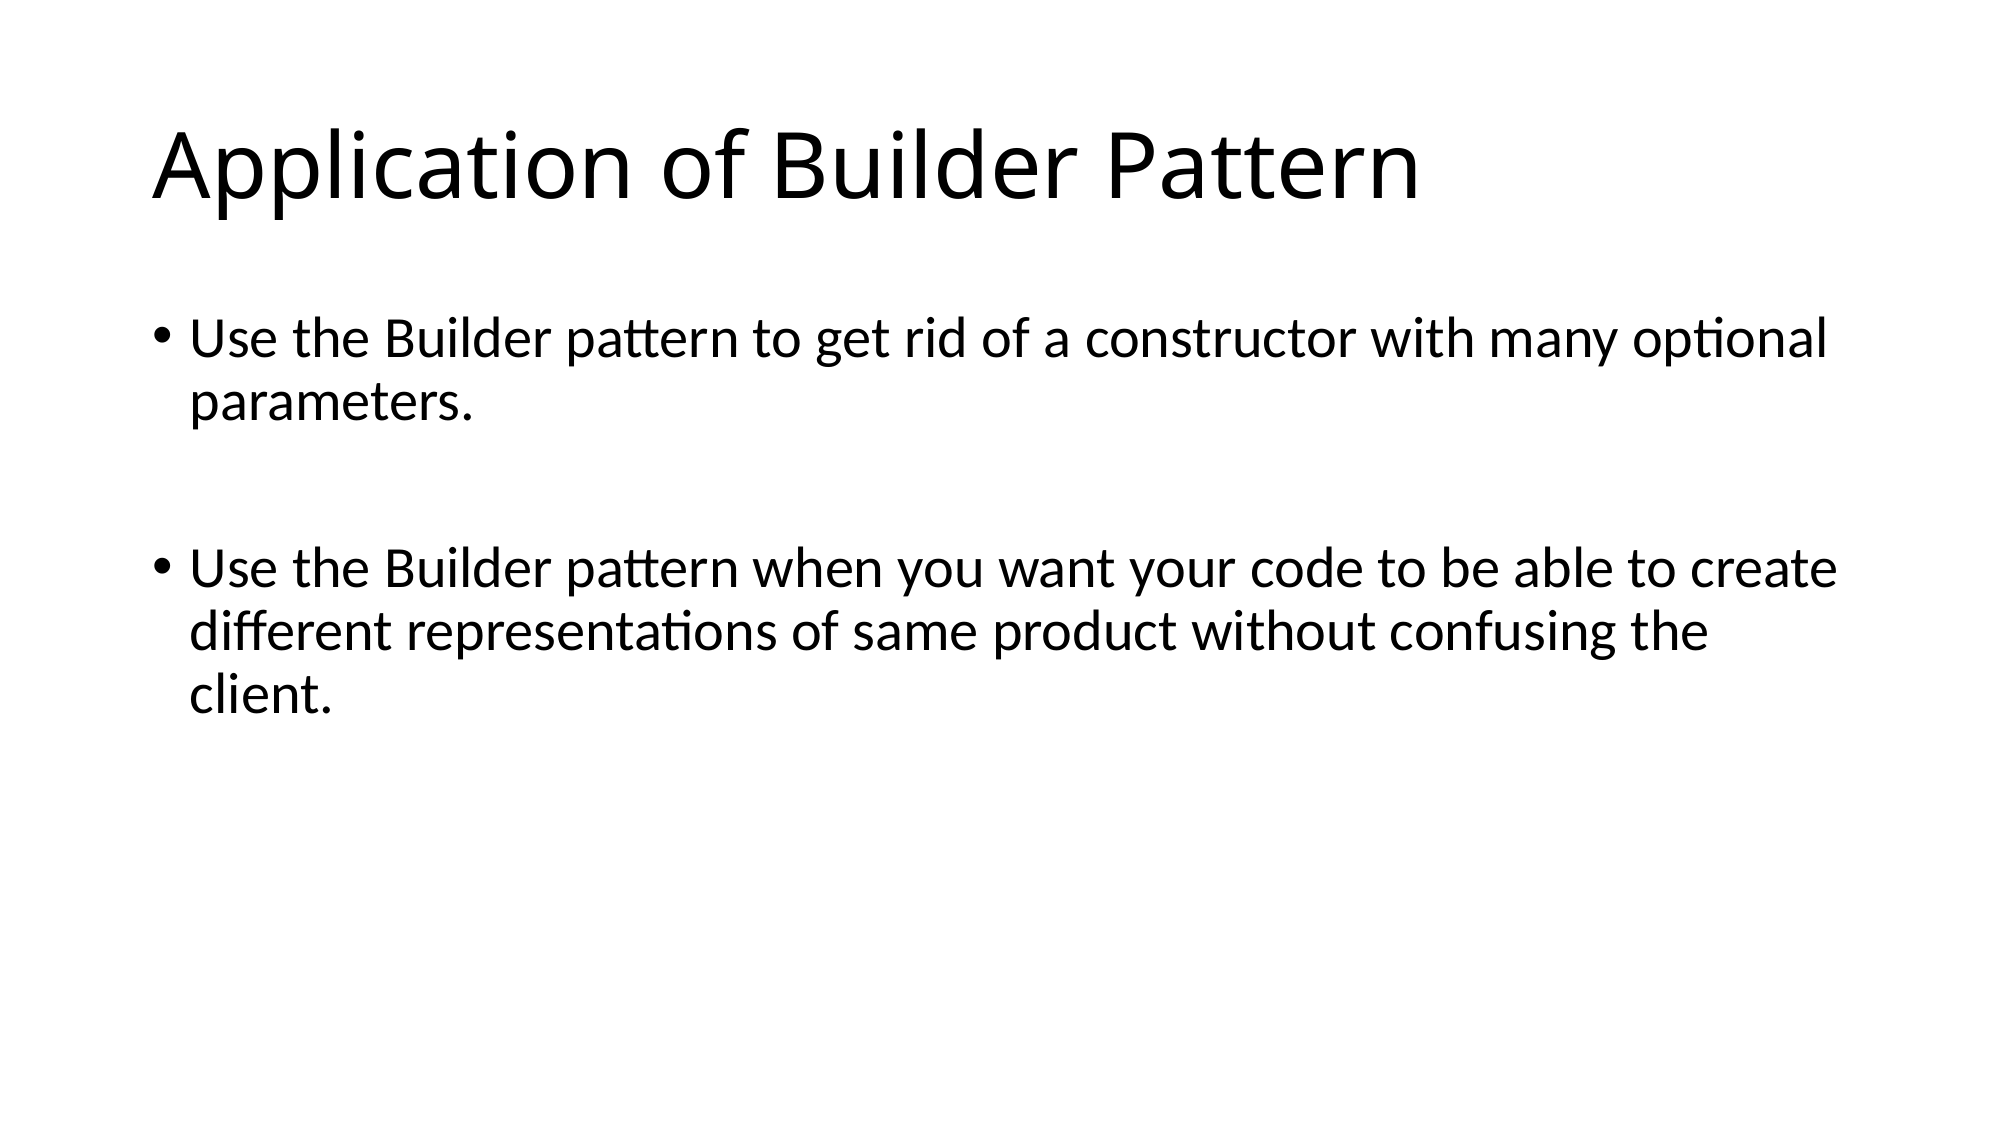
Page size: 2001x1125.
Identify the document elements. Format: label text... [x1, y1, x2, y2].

title Application of Builder Pattern [137, 59, 1863, 278]
list Use the Builder pattern to get rid of a constructor with many optional parameters. Use the Builder pattern when you want your code to be able to create different representations of same product without confusing the client. [137, 299, 1863, 1014]
